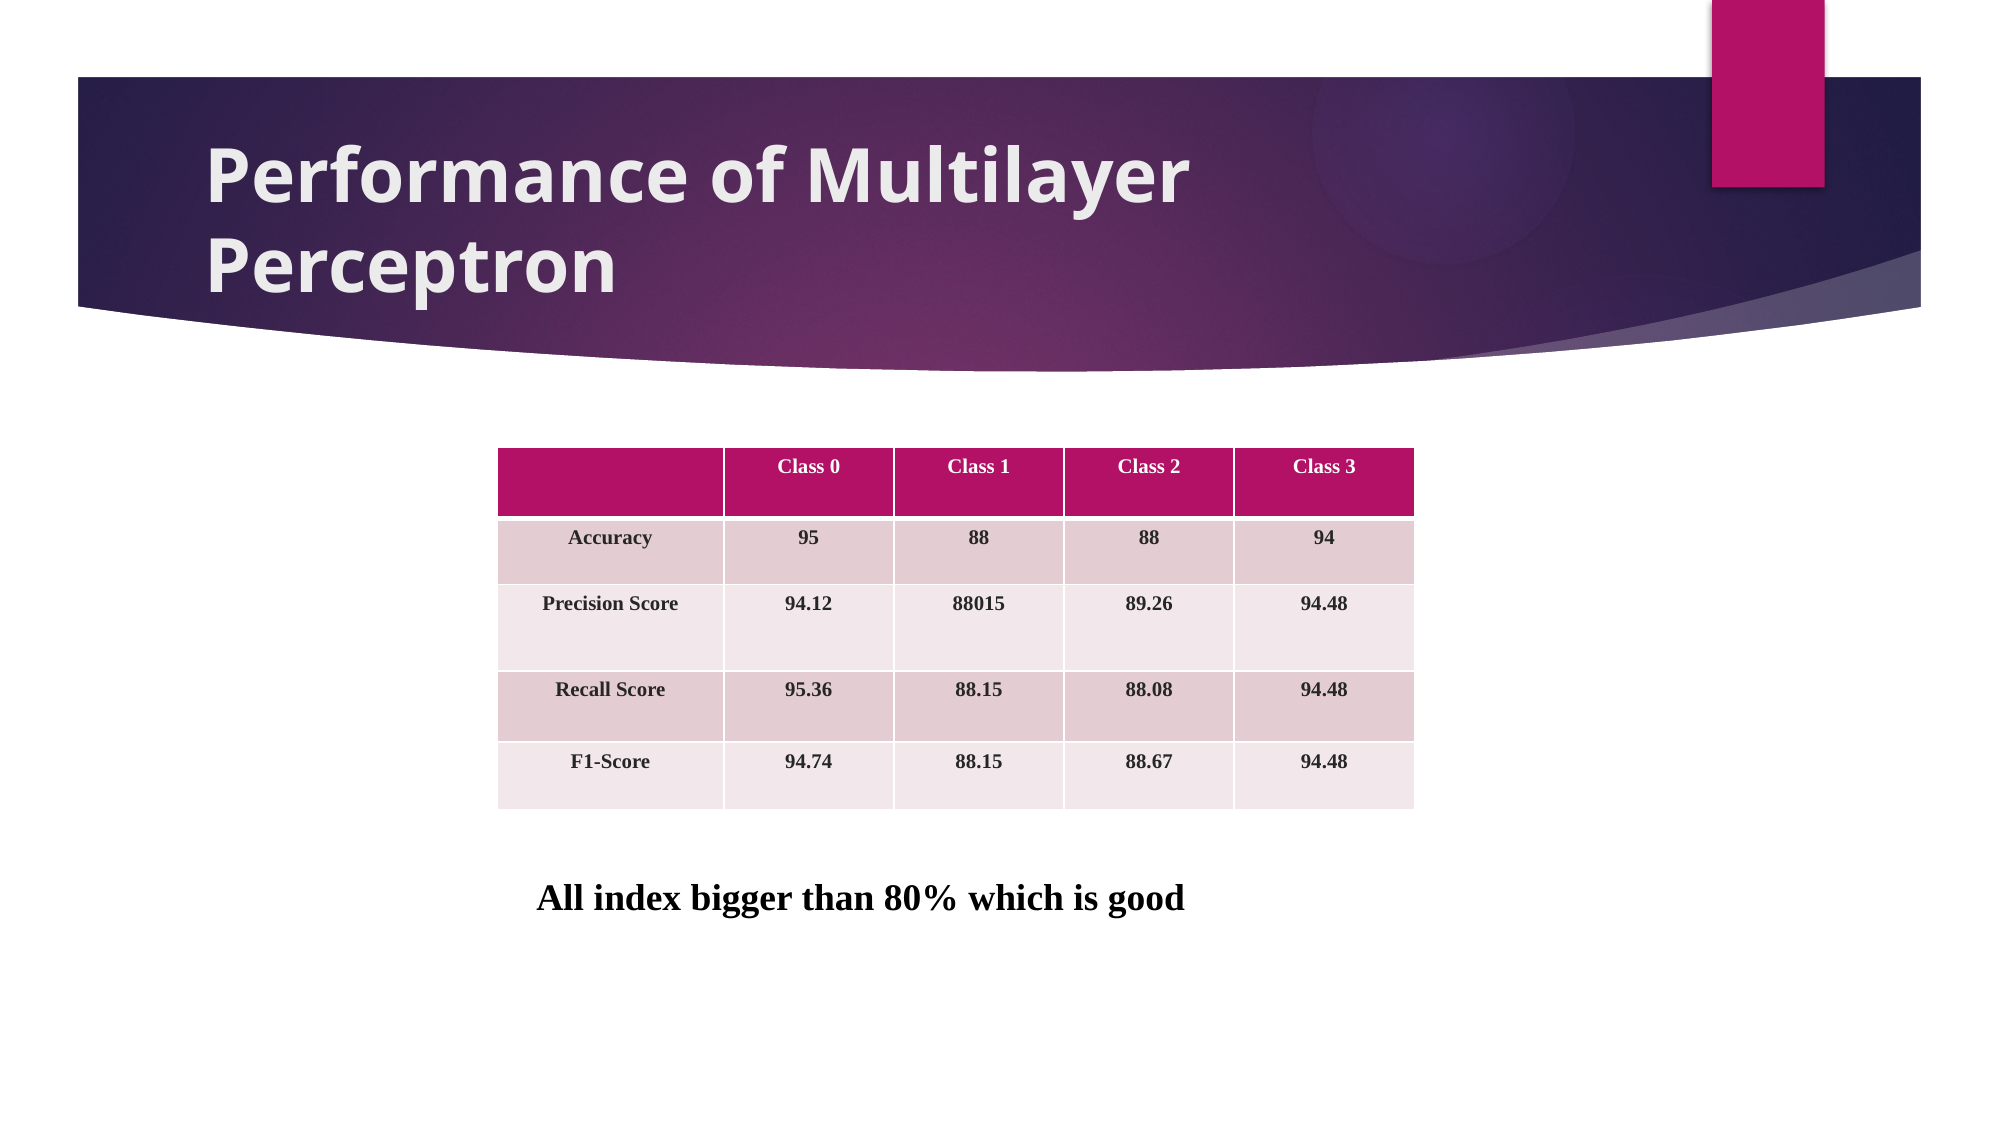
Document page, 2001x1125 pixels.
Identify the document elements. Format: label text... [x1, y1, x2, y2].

table_cell 94.48 [1235, 672, 1414, 741]
table_cell 94.12 [725, 585, 893, 670]
table_cell 88.15 [895, 672, 1063, 741]
table_cell 88015 [895, 585, 1063, 670]
text_box All index bigger than 80% which is good [521, 865, 1703, 926]
table_cell 94 [1235, 521, 1414, 584]
table_cell 94.48 [1235, 585, 1414, 670]
table_cell Recall Score [498, 672, 723, 741]
table_cell 89.26 [1065, 585, 1233, 670]
table_cell Precision Score [498, 585, 723, 670]
table_cell 95 [725, 521, 893, 584]
table_cell 88.08 [1065, 672, 1233, 741]
table_cell 88 [895, 521, 1063, 584]
table_cell 95.36 [725, 672, 893, 741]
table_cell 88 [1065, 521, 1233, 584]
table_header Class 3 [1235, 448, 1414, 516]
table_cell Accuracy [498, 521, 723, 584]
table_header Class 2 [1065, 448, 1233, 516]
table_header Class 1 [895, 448, 1063, 516]
table_cell F1-Score [498, 743, 723, 809]
title Performance of Multilayer Perceptron [189, 159, 1627, 276]
table_header [498, 448, 723, 516]
table_header Class 0 [725, 448, 893, 516]
table_cell 88.67 [1065, 743, 1233, 809]
table_cell 94.74 [725, 743, 893, 809]
table_cell 94.48 [1235, 743, 1414, 809]
table_cell 88.15 [895, 743, 1063, 809]
